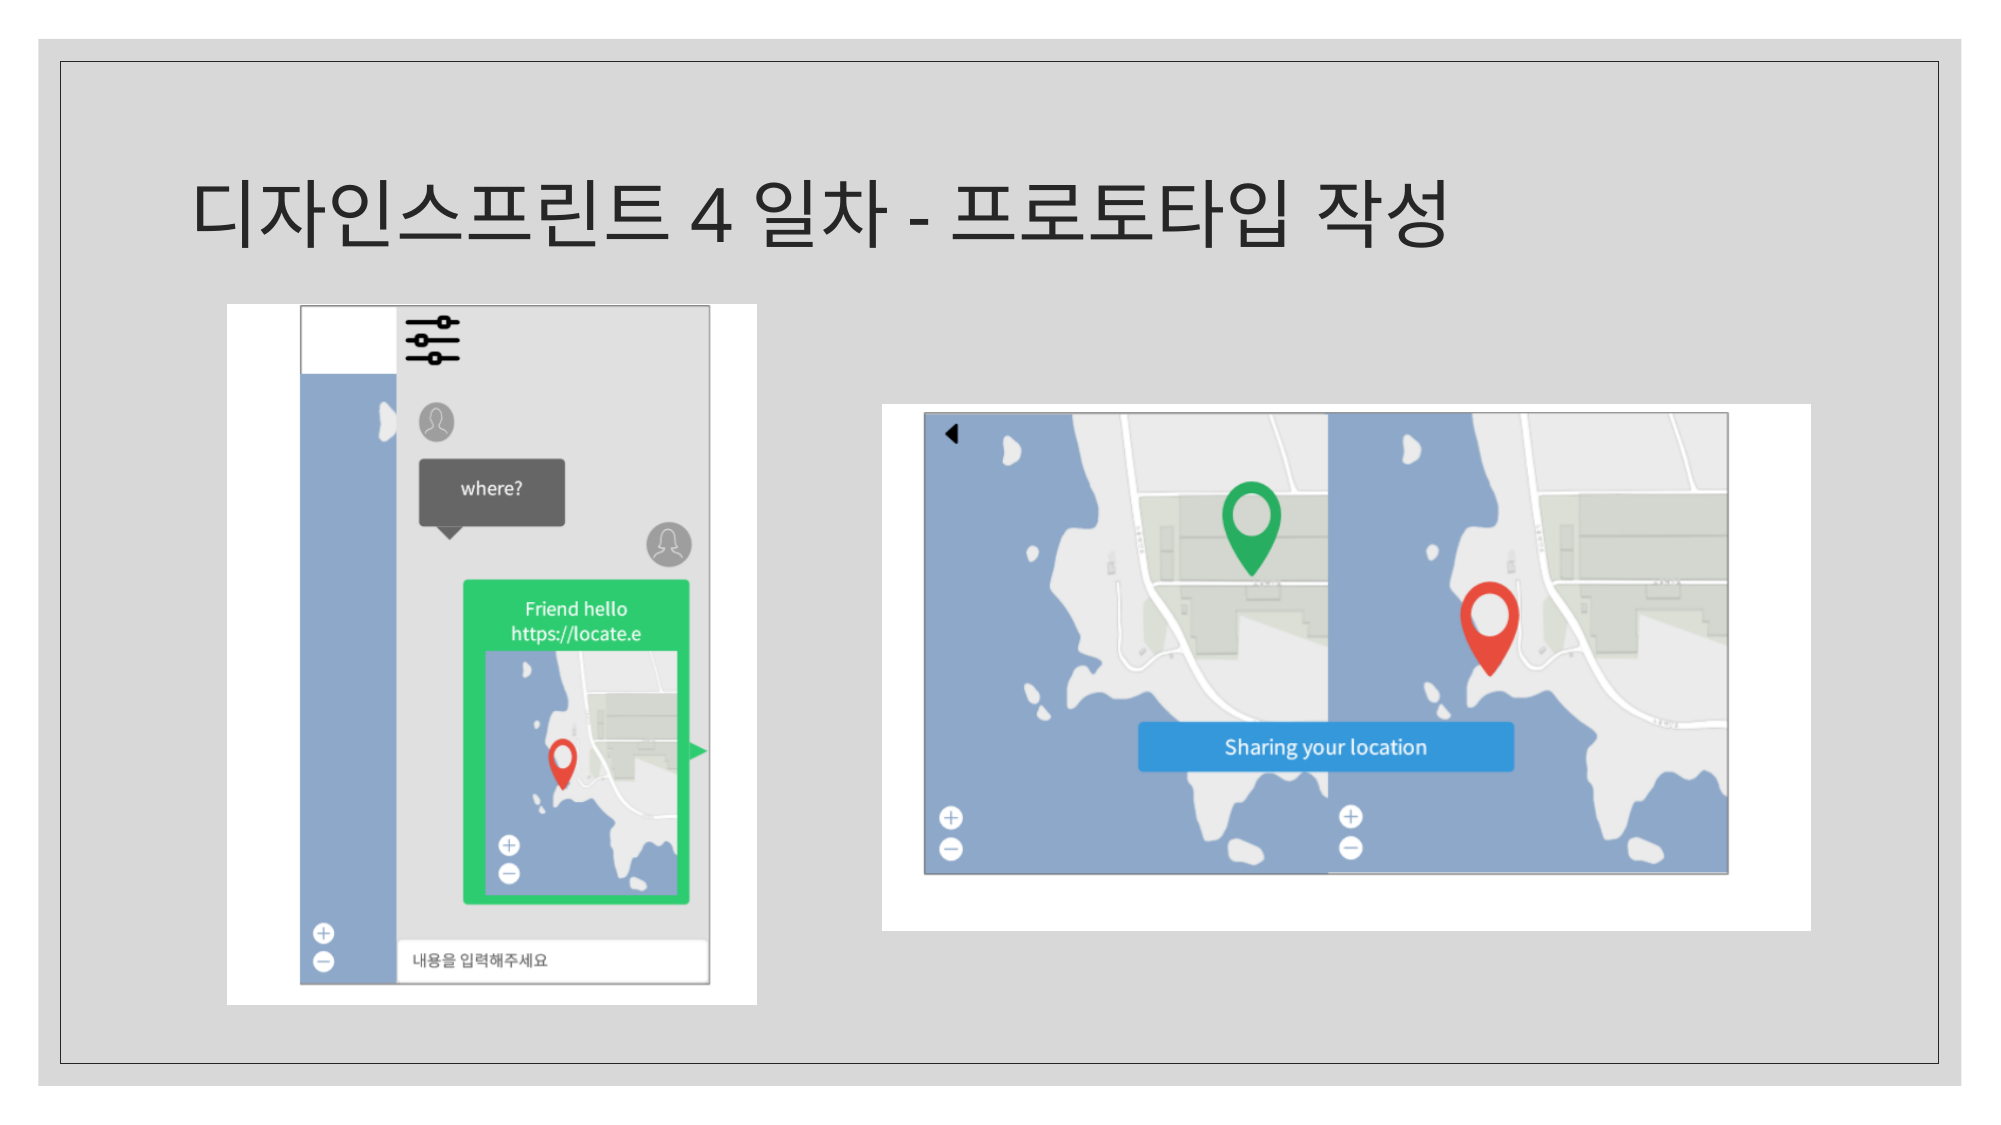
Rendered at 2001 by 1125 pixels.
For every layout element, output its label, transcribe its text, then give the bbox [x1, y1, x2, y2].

text_box 디자인스프린트4일차-프로토타입 작성 [174, 105, 1825, 331]
picture [882, 404, 1811, 932]
picture [227, 303, 757, 1005]
